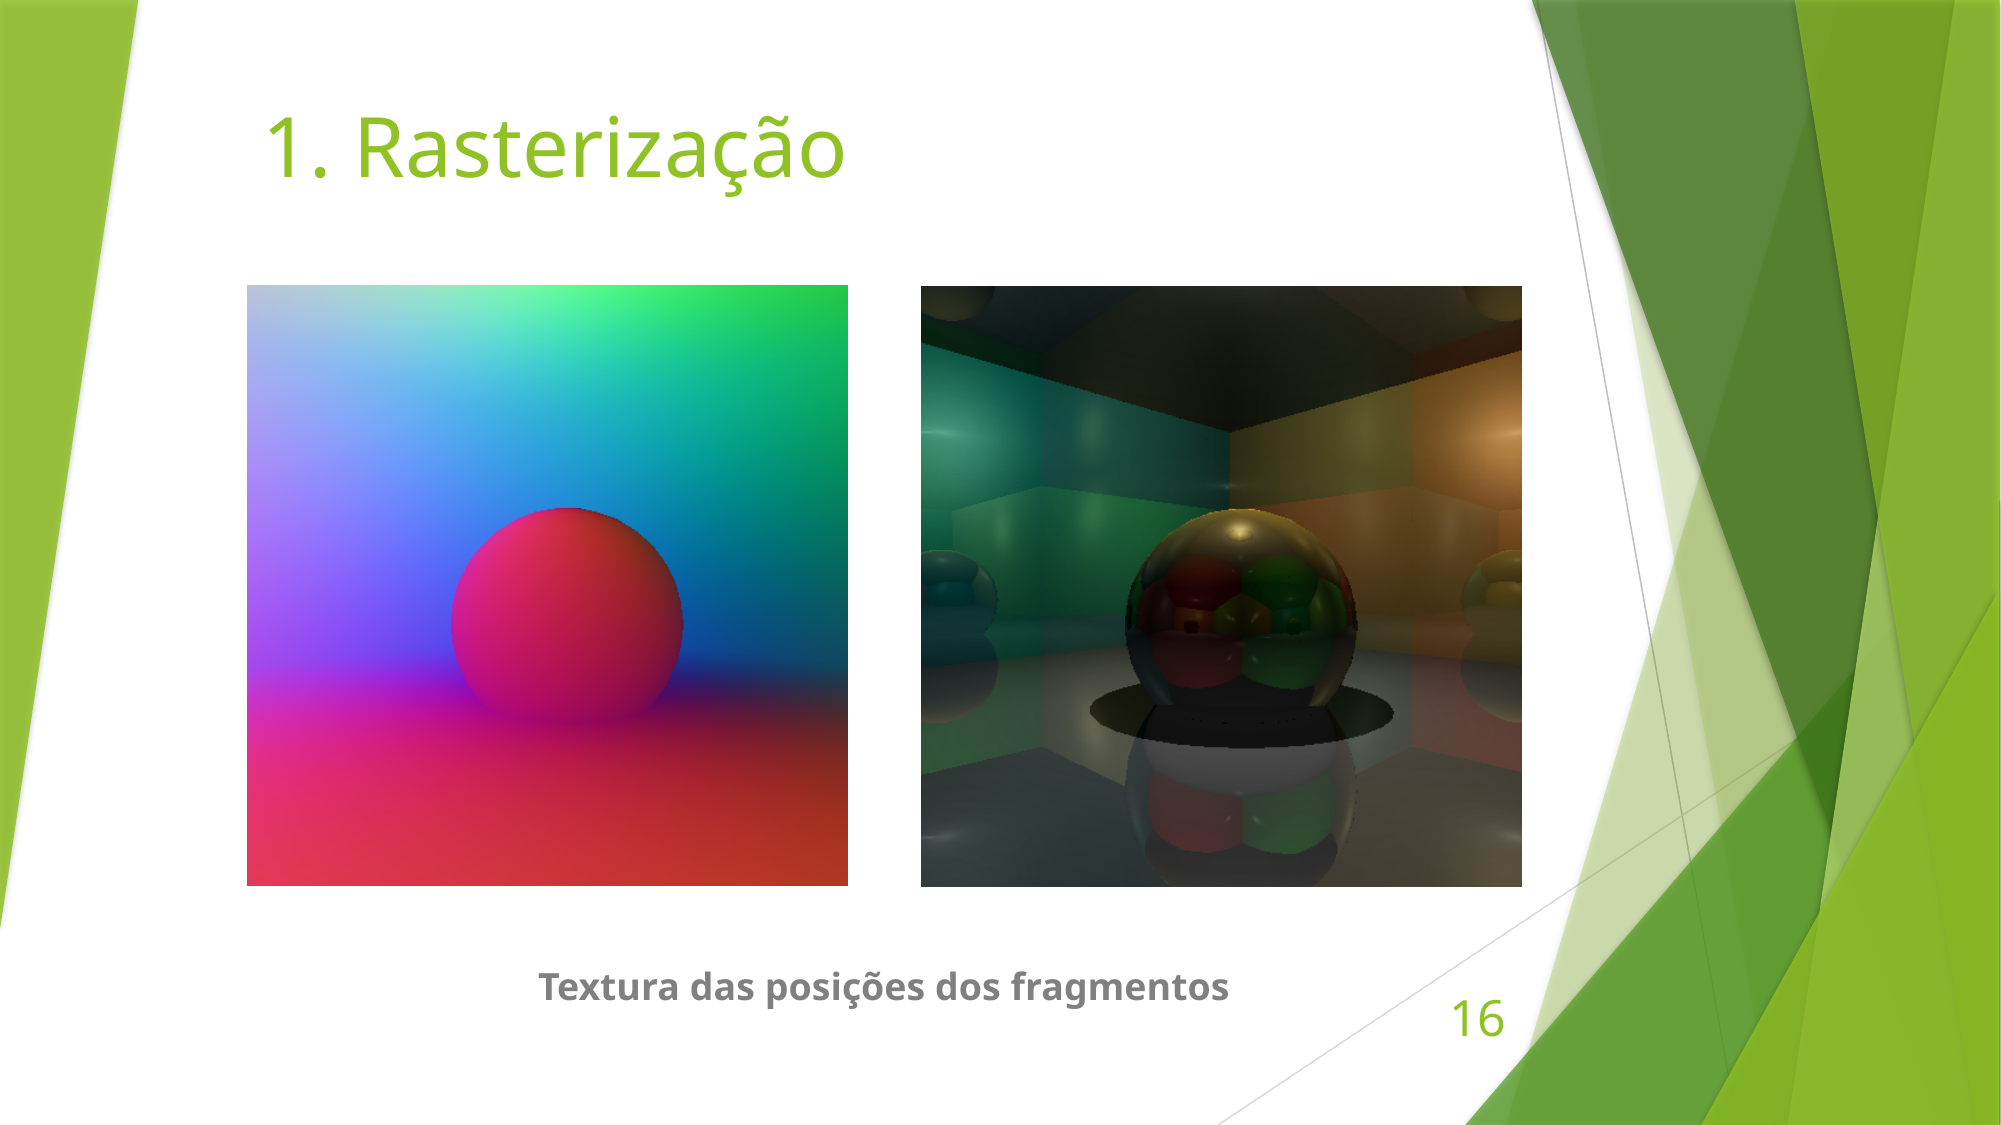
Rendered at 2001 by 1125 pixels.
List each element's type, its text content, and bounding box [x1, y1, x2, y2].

picture [920, 285, 1522, 887]
title 1. Rasterização [247, 2, 1522, 202]
subtitle Textura das posições dos fragmentos [247, 955, 1522, 1087]
picture [246, 284, 848, 886]
